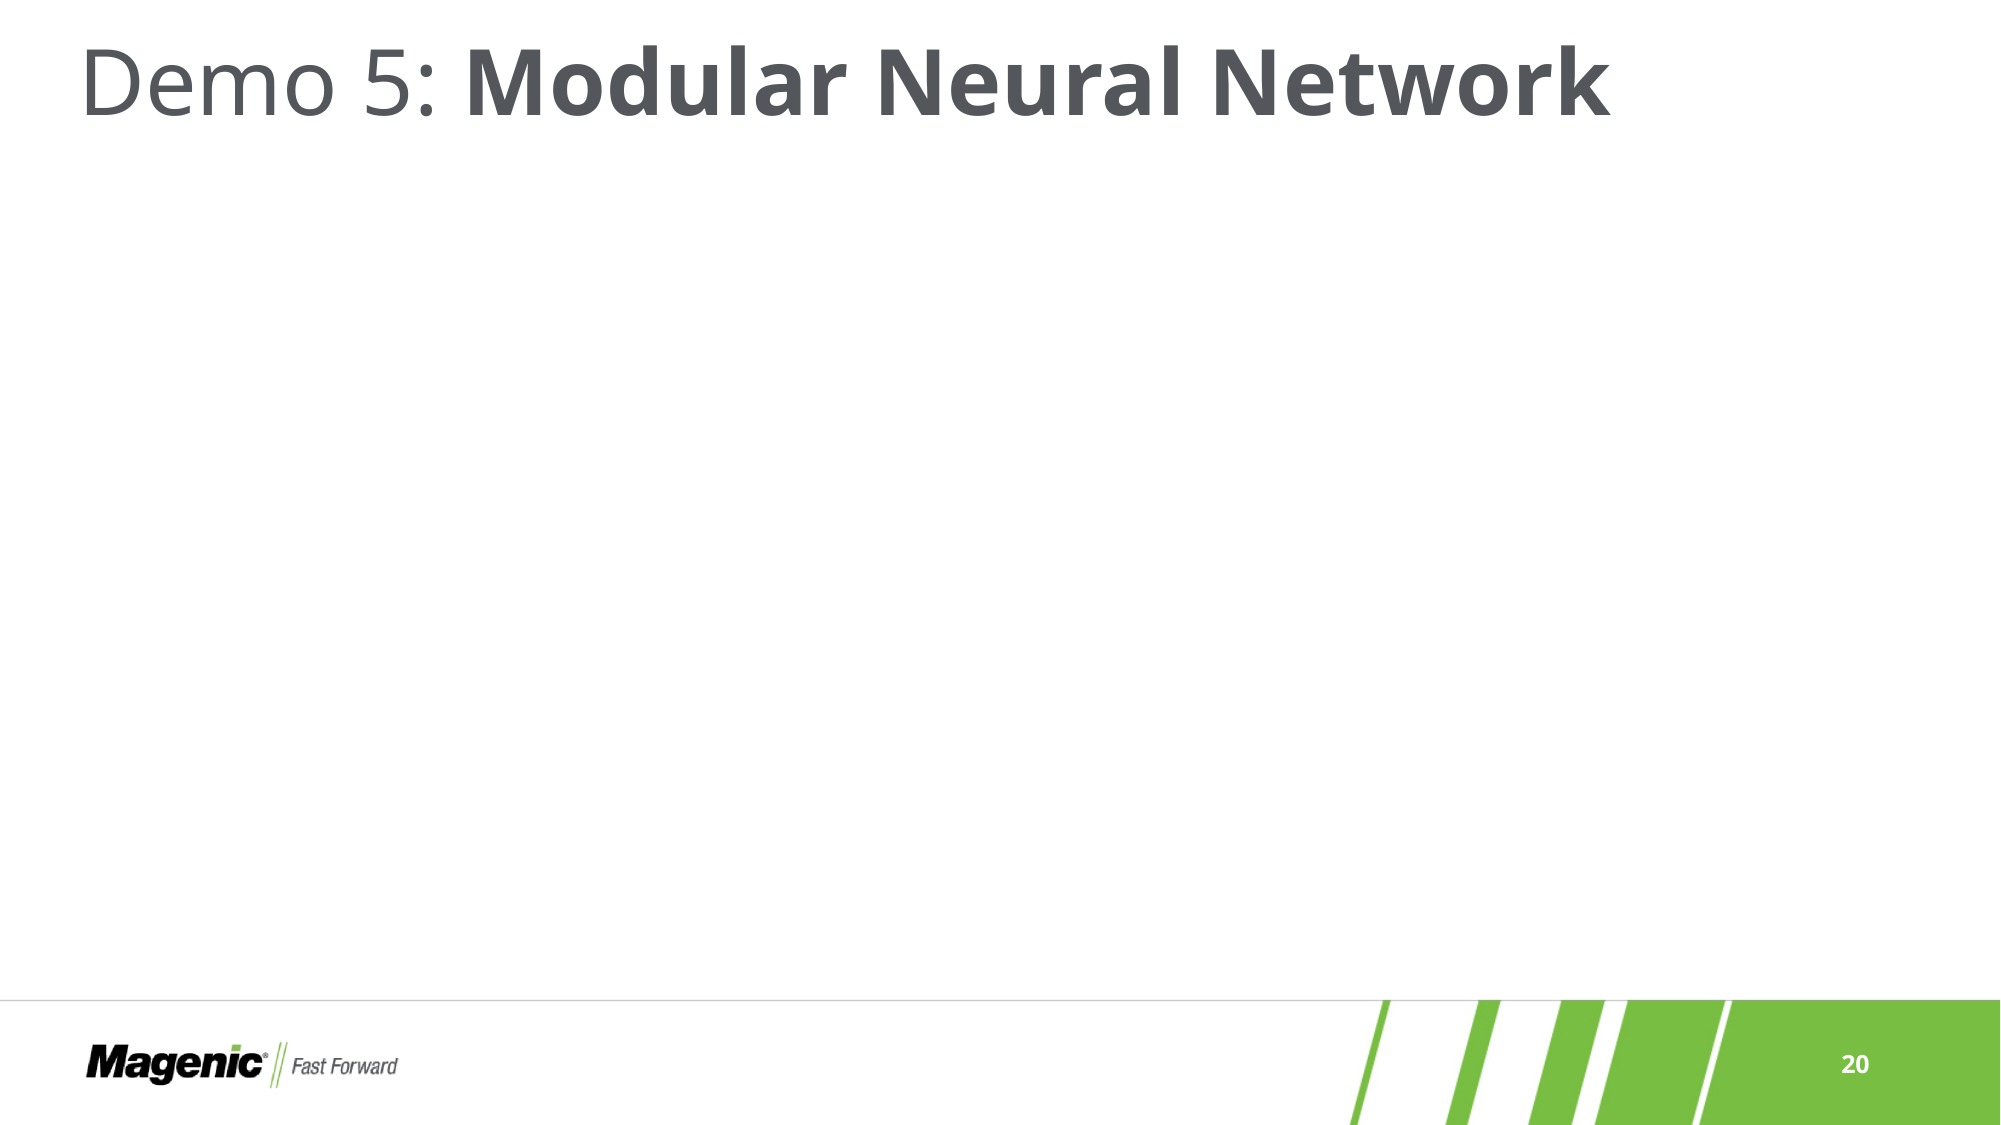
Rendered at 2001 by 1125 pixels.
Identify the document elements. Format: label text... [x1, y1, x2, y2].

title Demo 5: Modular Neural Network [63, 41, 1938, 131]
picture [0, 0, 2001, 1125]
